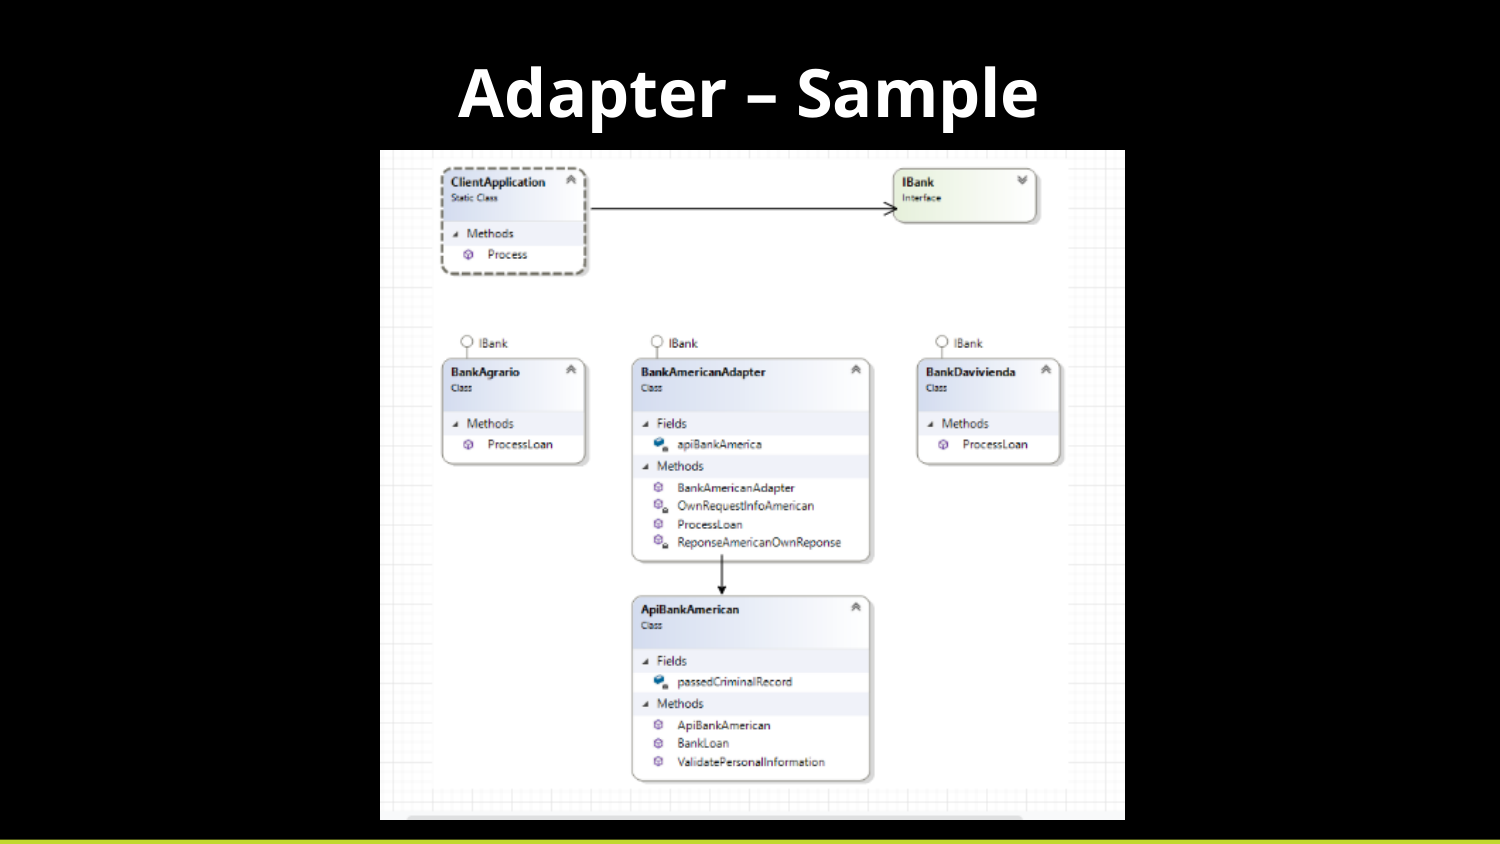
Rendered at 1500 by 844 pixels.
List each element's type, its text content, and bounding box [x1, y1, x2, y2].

text_box Adapter – Sample [0, 35, 1500, 126]
text_box [0, 839, 1500, 844]
picture [380, 150, 1125, 821]
